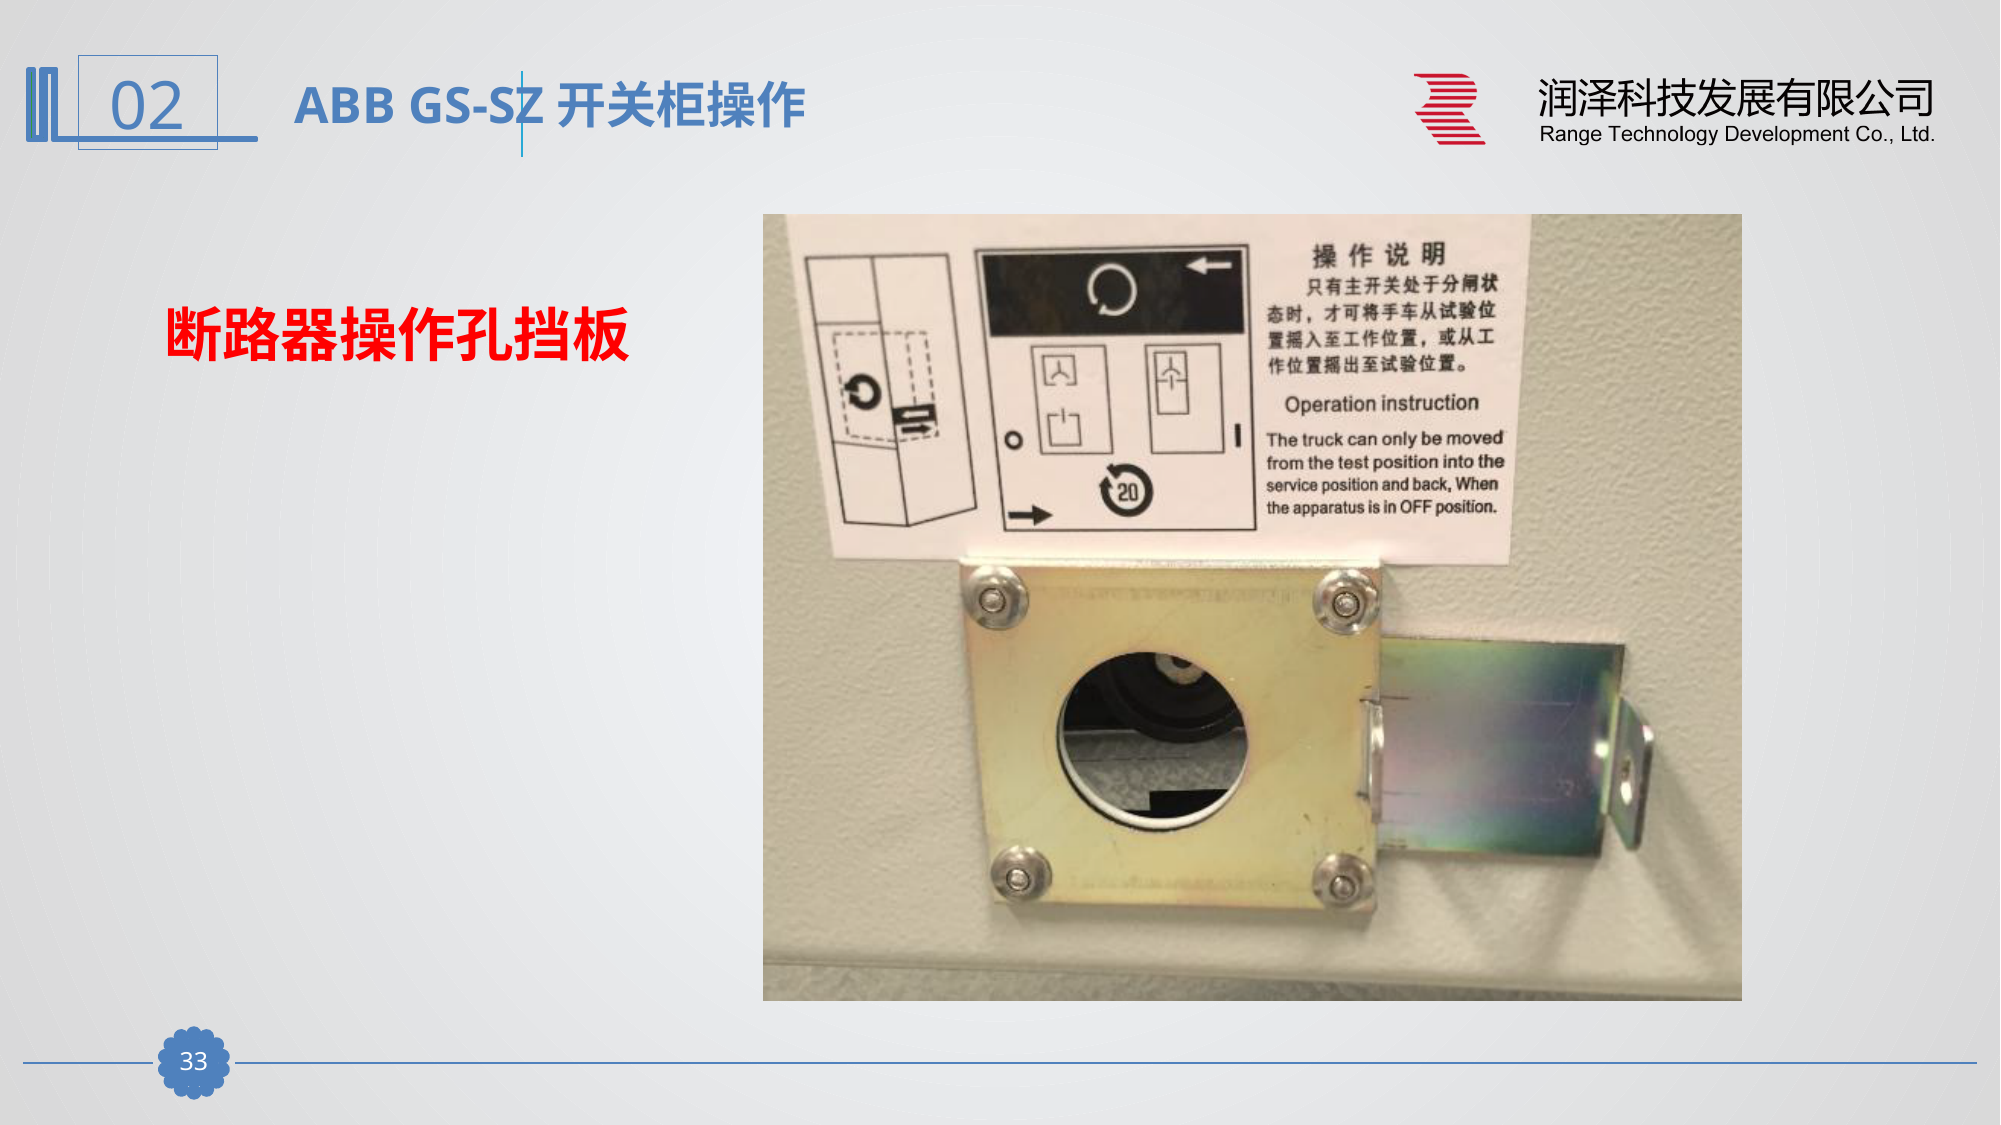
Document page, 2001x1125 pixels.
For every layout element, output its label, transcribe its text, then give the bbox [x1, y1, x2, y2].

text_box ABB GS-SZ开关柜操作 [279, 66, 1733, 142]
slide_number 32 [169, 1039, 218, 1086]
picture [1385, 37, 1977, 173]
picture [763, 213, 1743, 1002]
text_box 断路器操作孔挡板 [149, 290, 670, 376]
